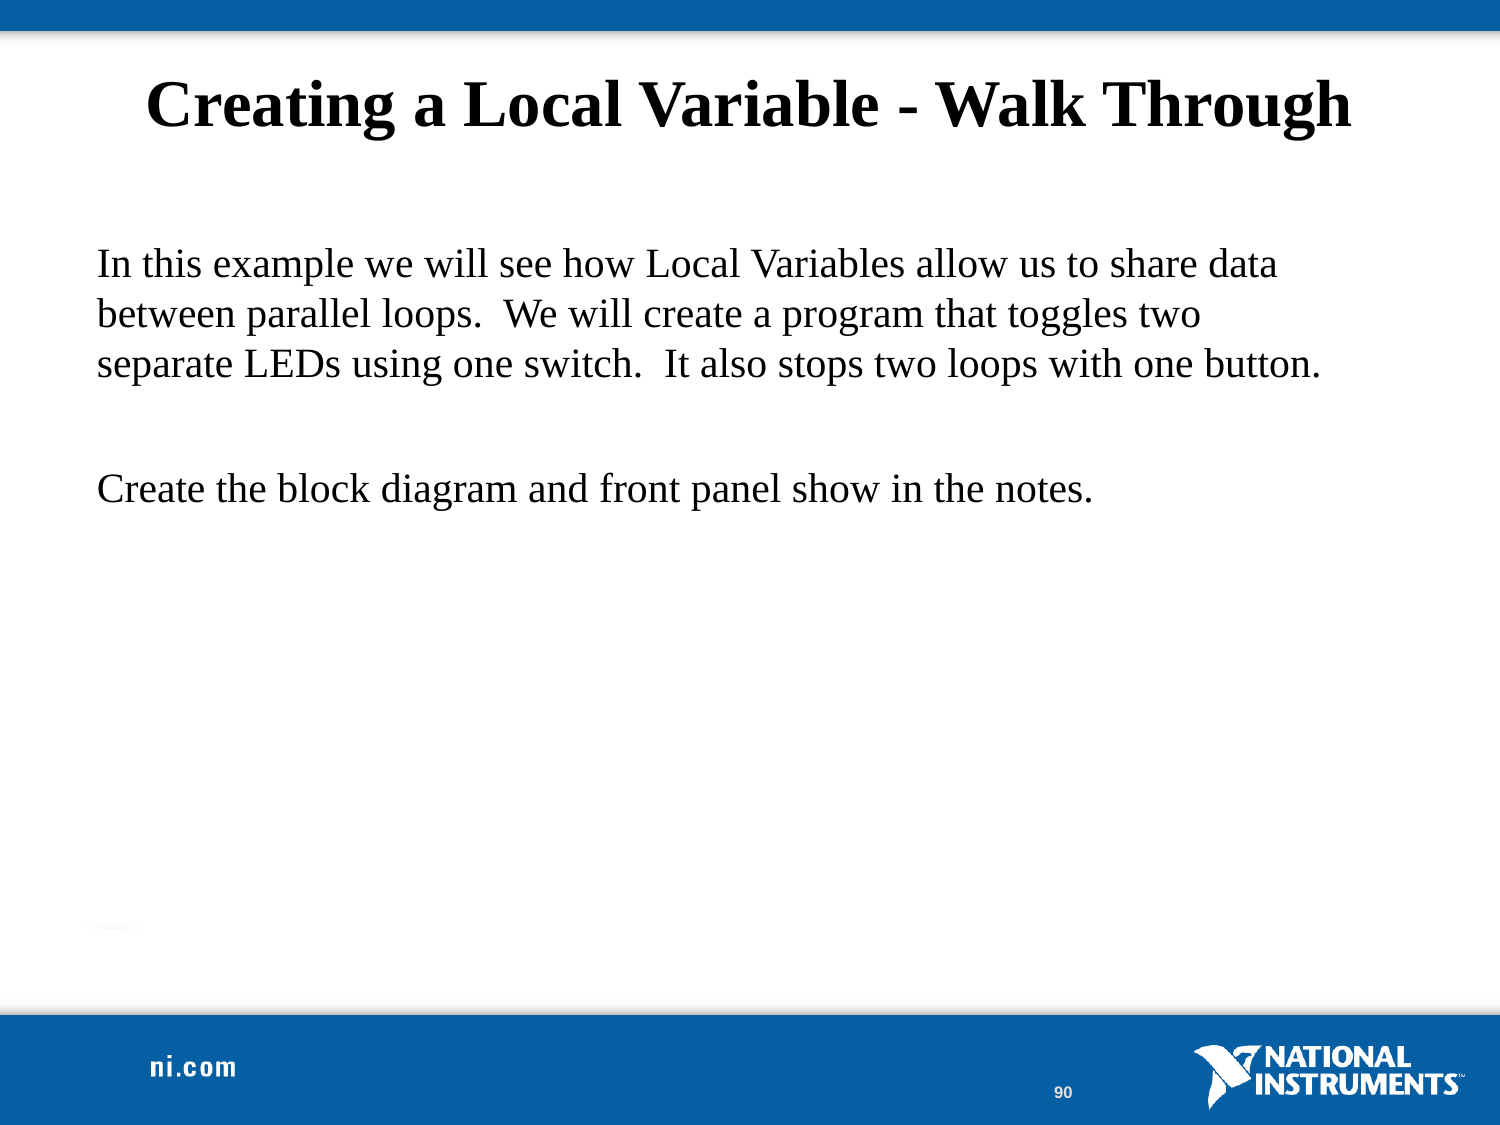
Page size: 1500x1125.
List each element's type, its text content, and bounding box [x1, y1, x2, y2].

title Creating a Local Variable - Walk Through [0, 30, 1500, 169]
picture [0, 169, 1500, 1125]
picture [0, 0, 1500, 30]
text_box In this example we will see how Local Variables allow us to share data between parallel loops. We will create a program that toggles two separate LEDs using one switch. It also stops two loops with one button. Create the block diagram and front panel show in the notes. [82, 228, 1363, 519]
